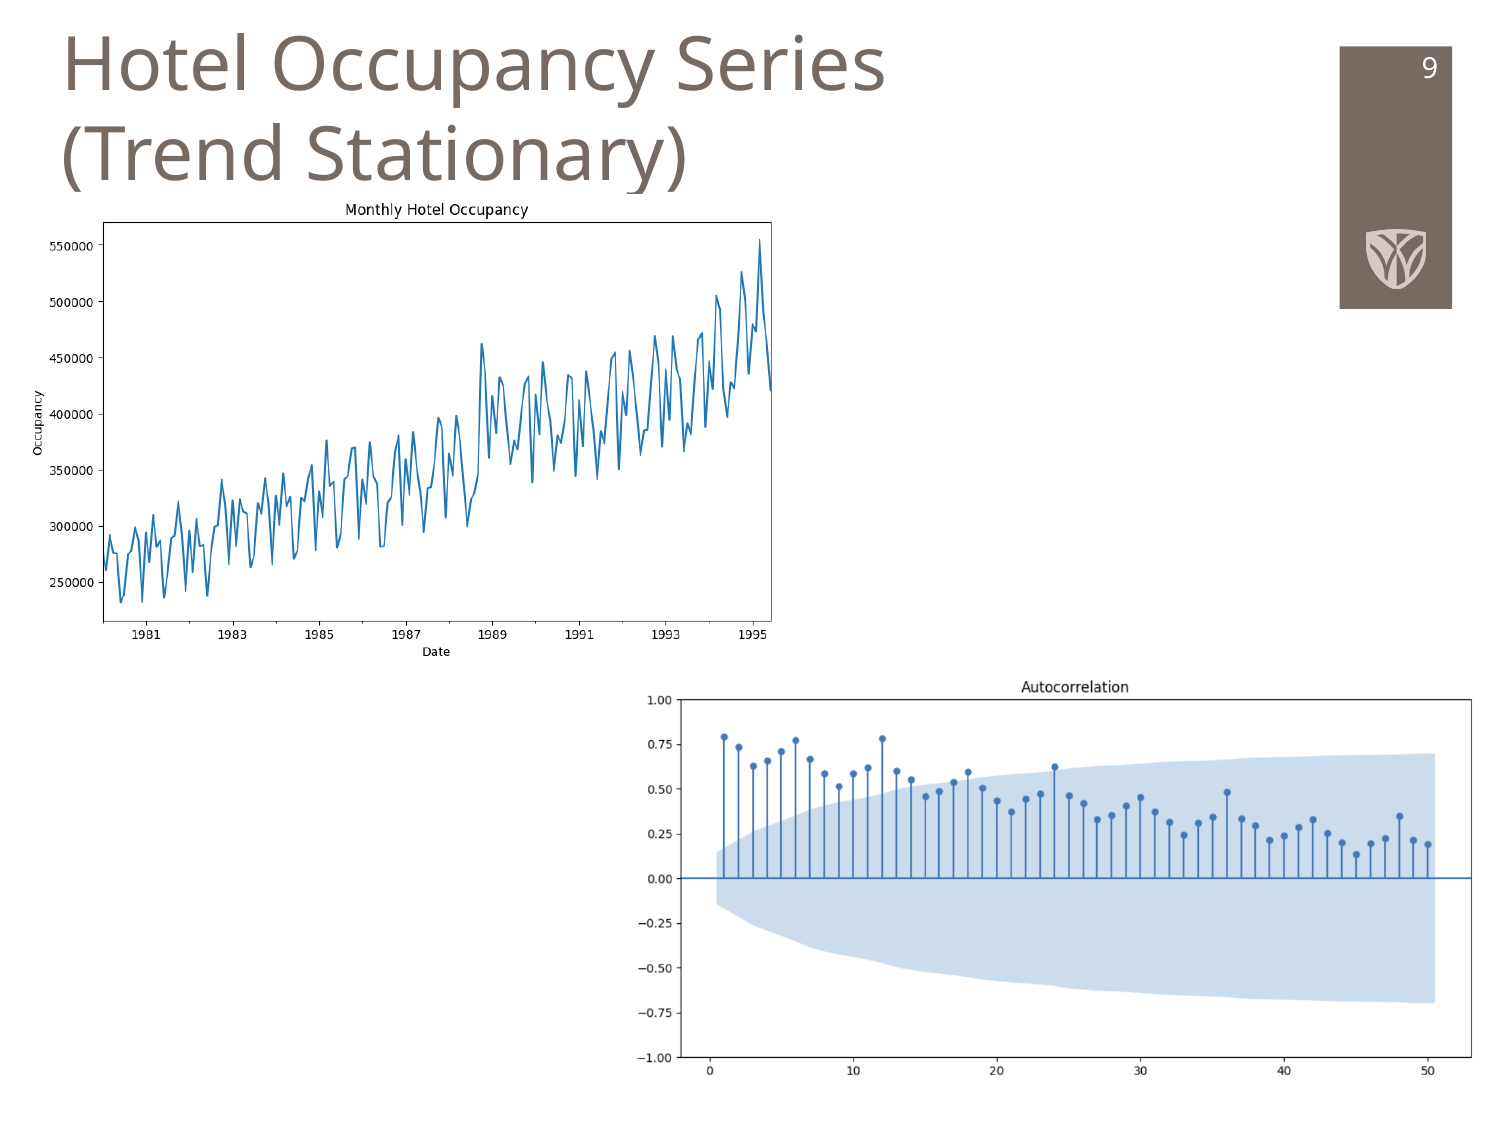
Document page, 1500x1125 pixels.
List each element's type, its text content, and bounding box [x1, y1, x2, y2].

title Hotel Occupancy Series (Trend Stationary) [46, 8, 1287, 192]
picture [22, 194, 1478, 1086]
slide_number 9 [1362, 39, 1454, 100]
